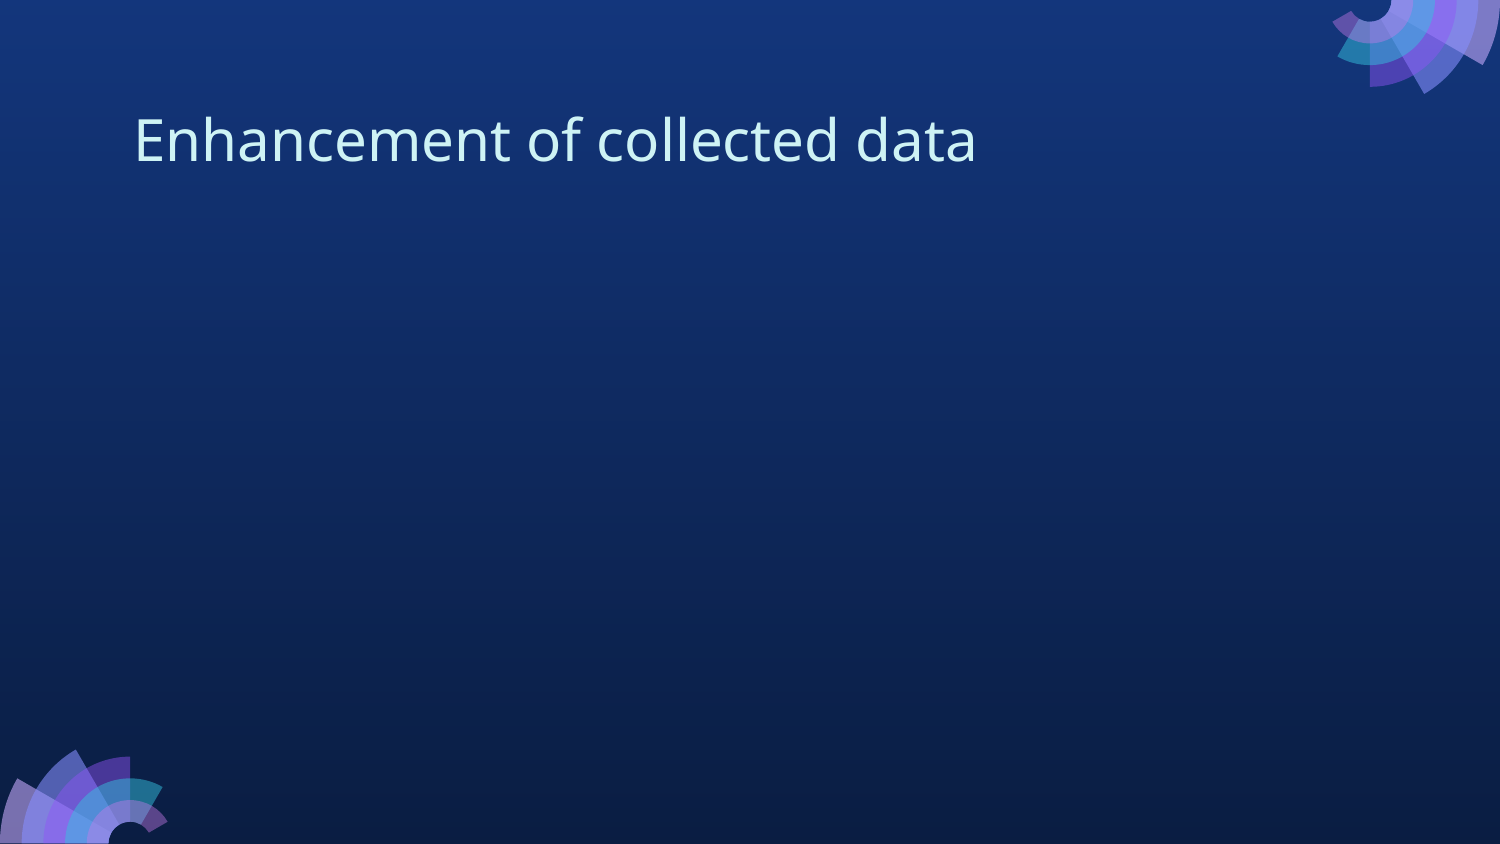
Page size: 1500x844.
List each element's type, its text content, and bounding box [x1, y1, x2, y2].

title Enhancement of collected data [118, 88, 1382, 183]
